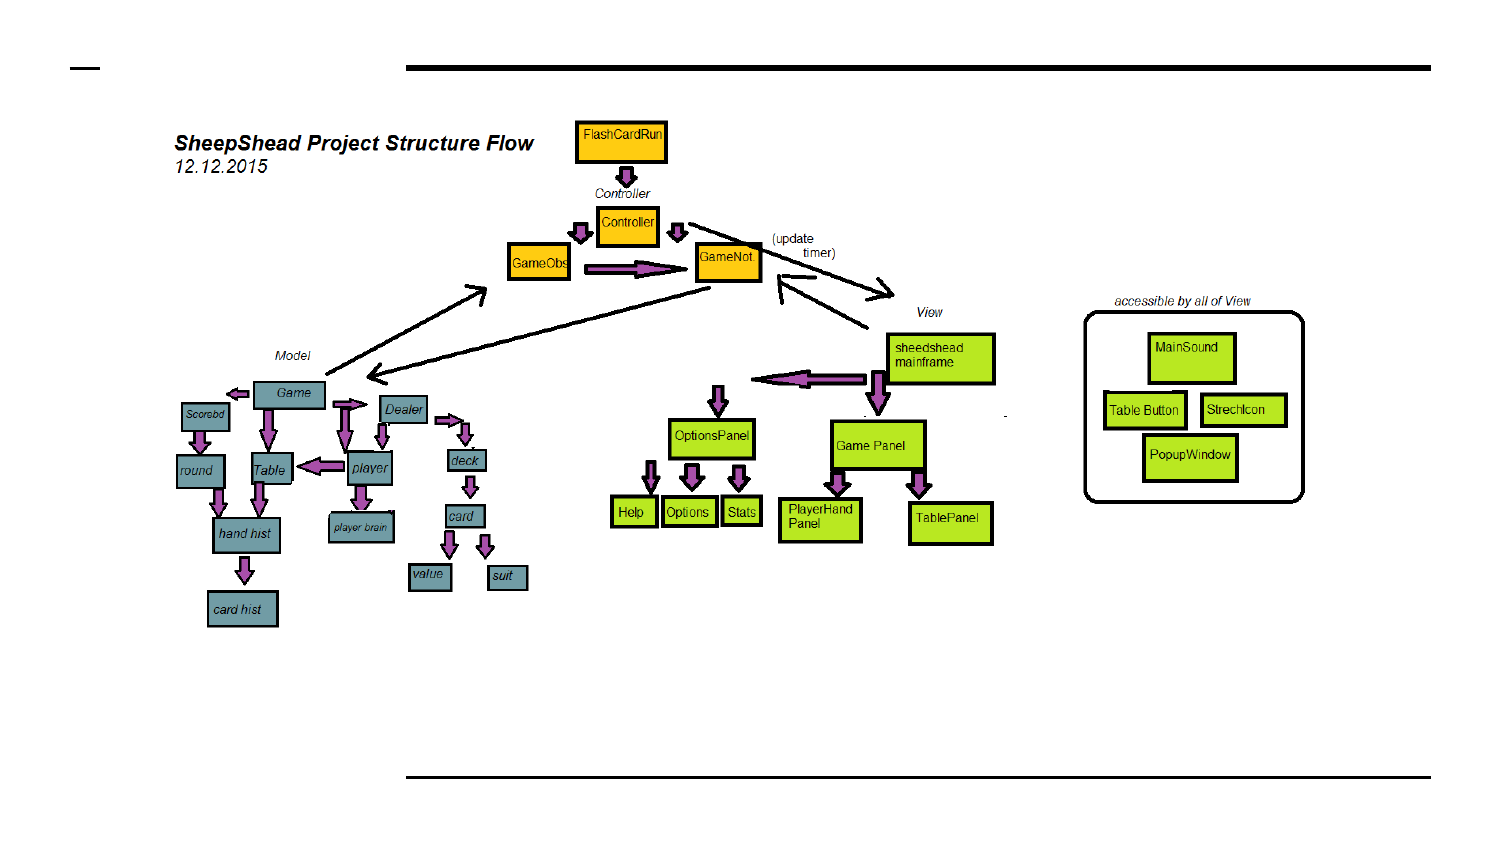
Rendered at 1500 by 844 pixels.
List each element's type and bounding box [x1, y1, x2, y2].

picture [121, 94, 1332, 646]
